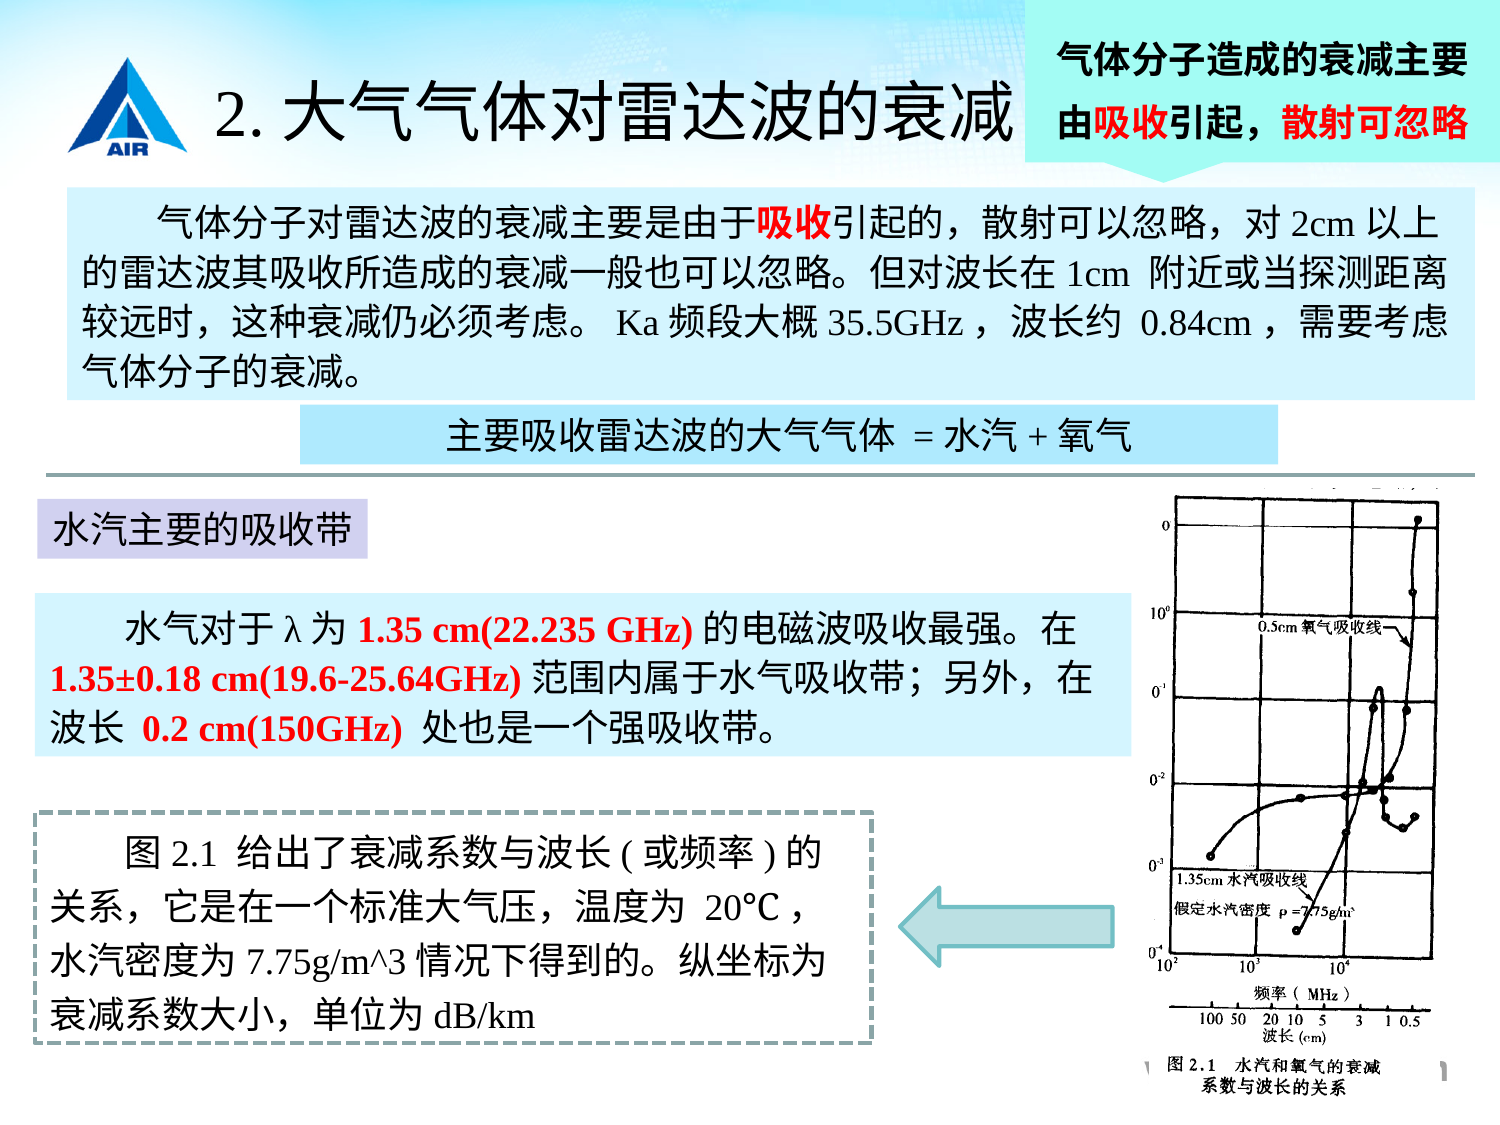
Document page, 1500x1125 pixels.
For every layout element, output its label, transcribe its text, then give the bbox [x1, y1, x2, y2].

picture [0, 0, 1500, 1125]
text_box 水汽主要的吸收带 [37, 498, 368, 559]
text_box 主要吸收雷达波的大气气体 =水汽+氧气 [300, 404, 1279, 465]
text_box 2.大气气体对雷达波的衰减 [200, 62, 1022, 158]
text_box 气体分子造成的衰减主要由吸收引起，散射可忽略 [1022, 0, 1500, 185]
text_box 图2.1 给出了衰减系数与波长(或频率)的关系，它是在一个标准大气压，温度为 20℃，水汽密度为7.75g/m^3情况下得到的。纵坐标为衰减系数大小，单位为dB/km [34, 812, 872, 1044]
text_box 气体分子对雷达波的衰减主要是由于吸收引起的，散射可以忽略，对2cm以上的雷达波其吸收所造成的衰减一般也可以忽略。但对波长在1cm 附近或当探测距离较远时，这种衰减仍必须考虑。Ka频段大概35.5GHz，波长约 0.84cm，需要考虑气体分子的衰减。 [67, 187, 1475, 401]
text_box 水气对于λ为1.35 cm(22.235 GHz)的电磁波吸收最强。在1.35±0.18 cm(19.6-25.64GHz)范围内属于水气吸收带；另外，在波长 0.2 cm(150GHz) 处也是一个强吸收带。 [34, 593, 1132, 757]
text_box [897, 885, 1115, 968]
